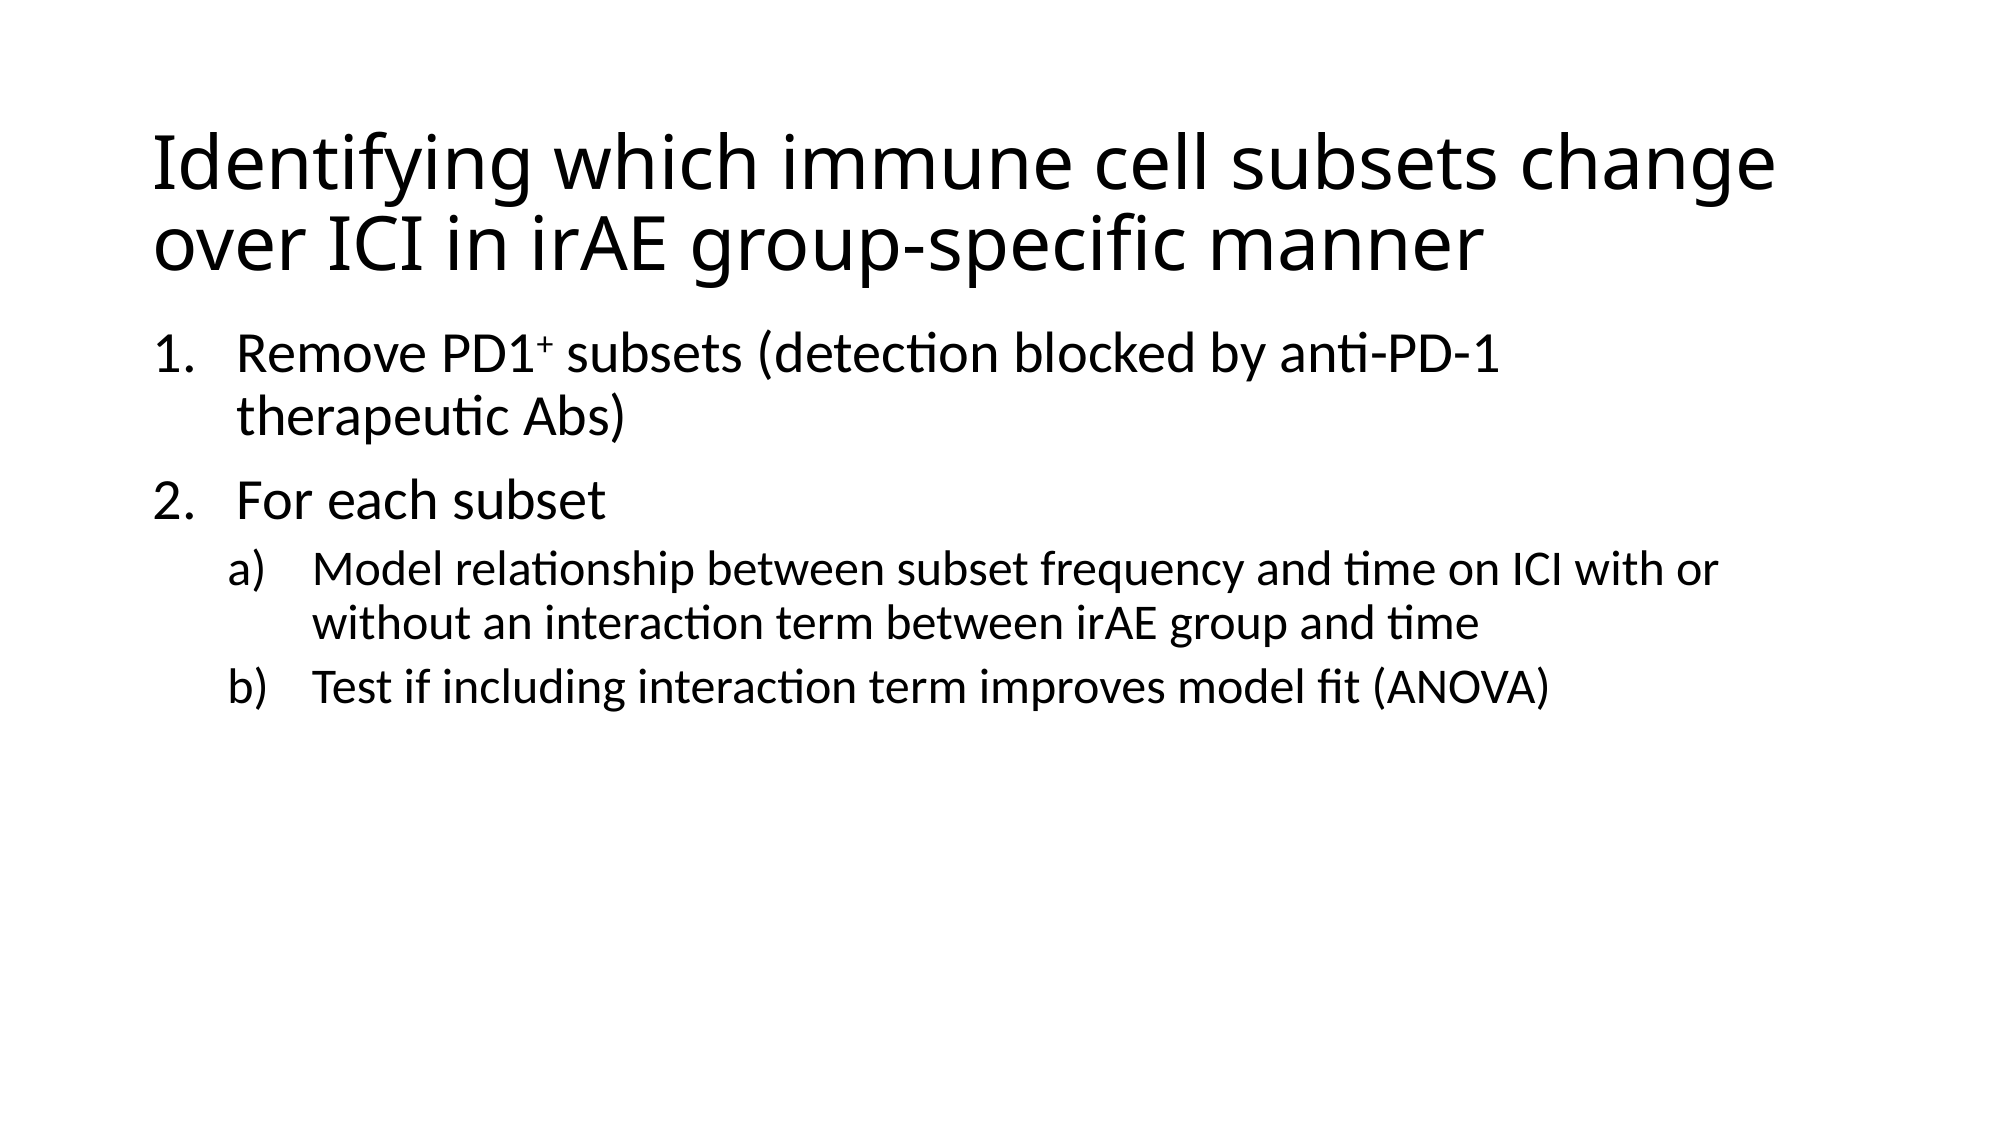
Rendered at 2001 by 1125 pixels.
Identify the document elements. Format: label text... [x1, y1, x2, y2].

list Remove PD1+ subsets (detection blocked by anti-PD-1 therapeutic Abs) For each subset Model relationship between subset frequency and time on ICI with or without an interaction term between irAE group and time Test if including interaction term improves model fit (ANOVA) [137, 314, 1799, 1074]
title Identifying which immune cell subsets change over ICI in irAE group-specific manner [137, 97, 1843, 315]
